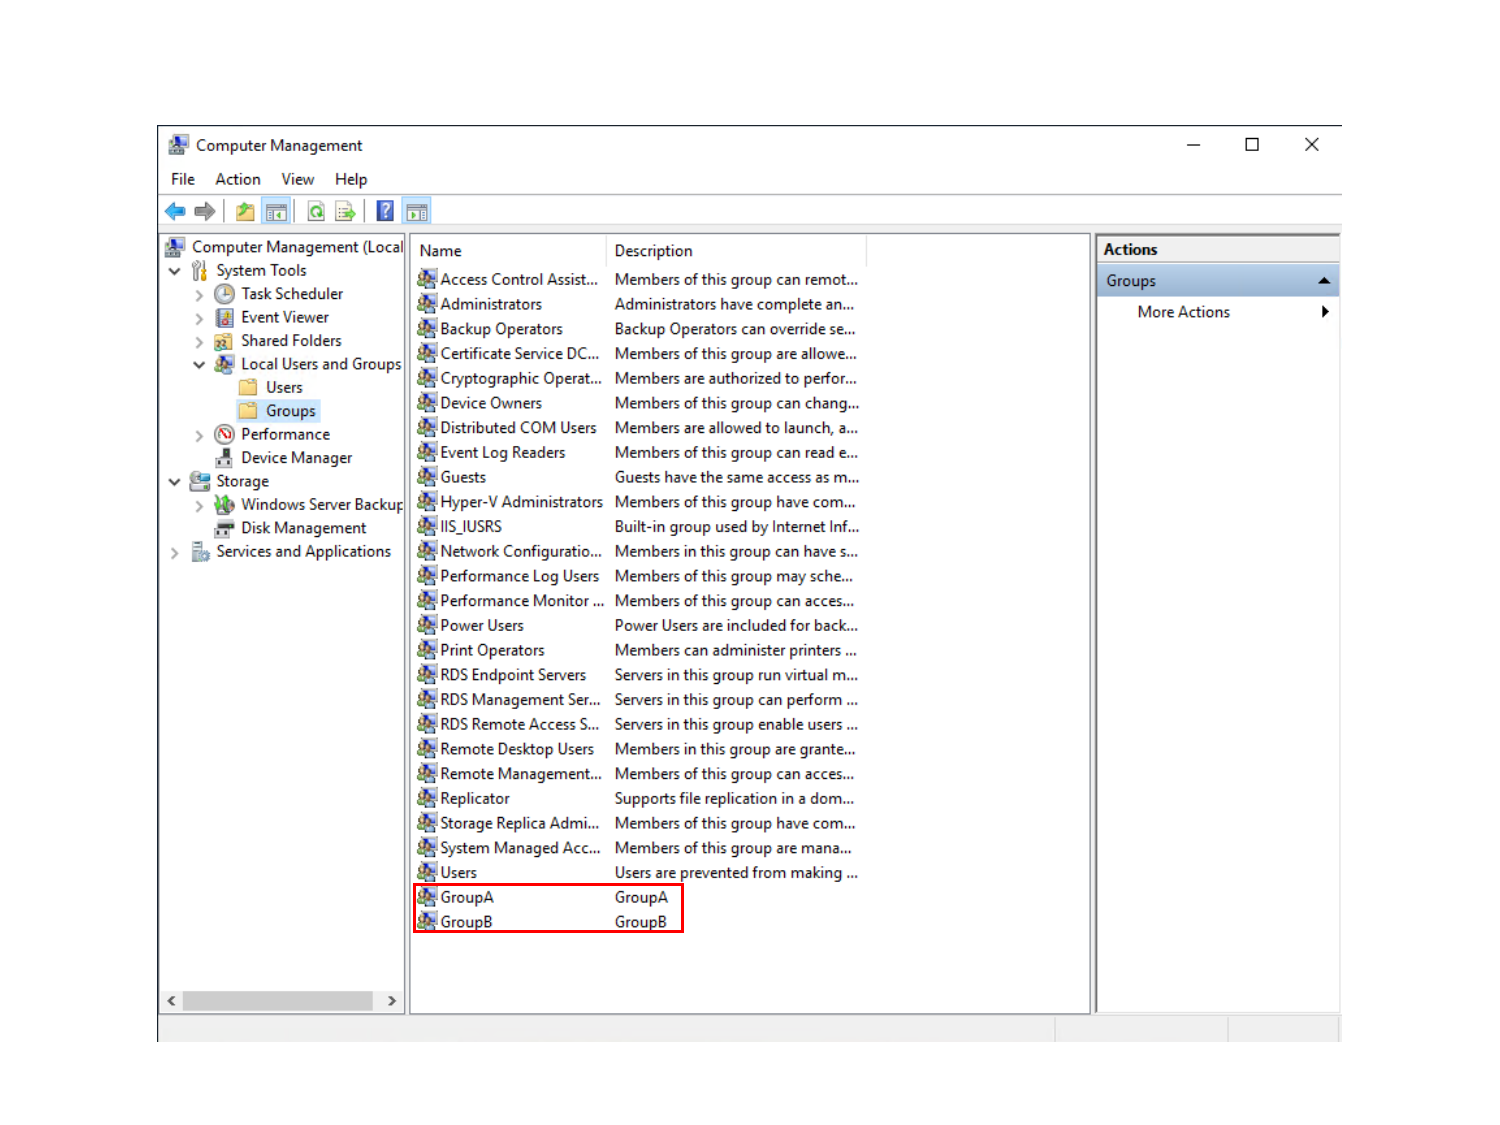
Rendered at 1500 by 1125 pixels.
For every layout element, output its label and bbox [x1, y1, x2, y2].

picture [157, 125, 1342, 1042]
